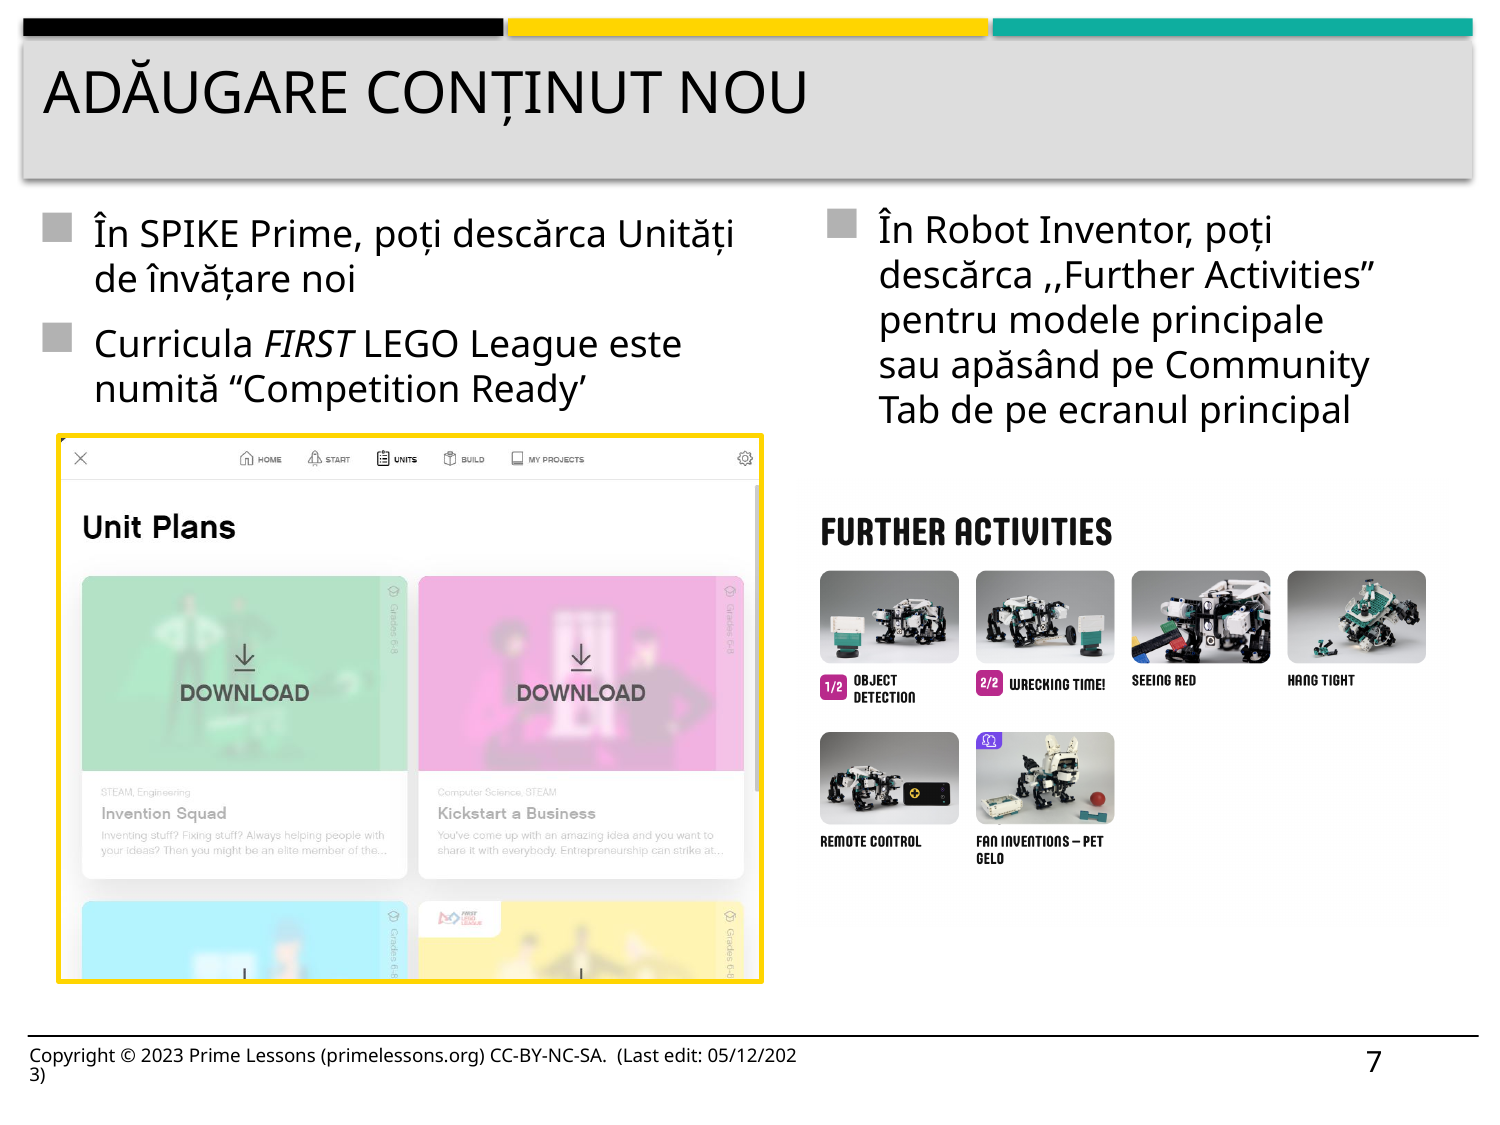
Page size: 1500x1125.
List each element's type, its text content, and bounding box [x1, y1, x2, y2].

text_box În SPIKE Prime, poți descărca Unități de învățare noi Curricula FIRST LEGO League este numită “Competition Ready’ [28, 202, 789, 480]
text_box În Robot Inventor, poți descărca ,,Further Activities” pentru modele principale sau apăsând pe Community Tab de pe ecranul principal [813, 198, 1409, 476]
footer Copyright © 2023 Prime Lessons (primelessons.org) CC-BY-NC-SA. (Last edit: 05/12/2023) [14, 1036, 814, 1097]
slide_number 7 [1351, 1036, 1478, 1097]
picture [795, 477, 1450, 928]
picture [60, 437, 760, 980]
title Adăugare conținut nou [28, 48, 1464, 172]
